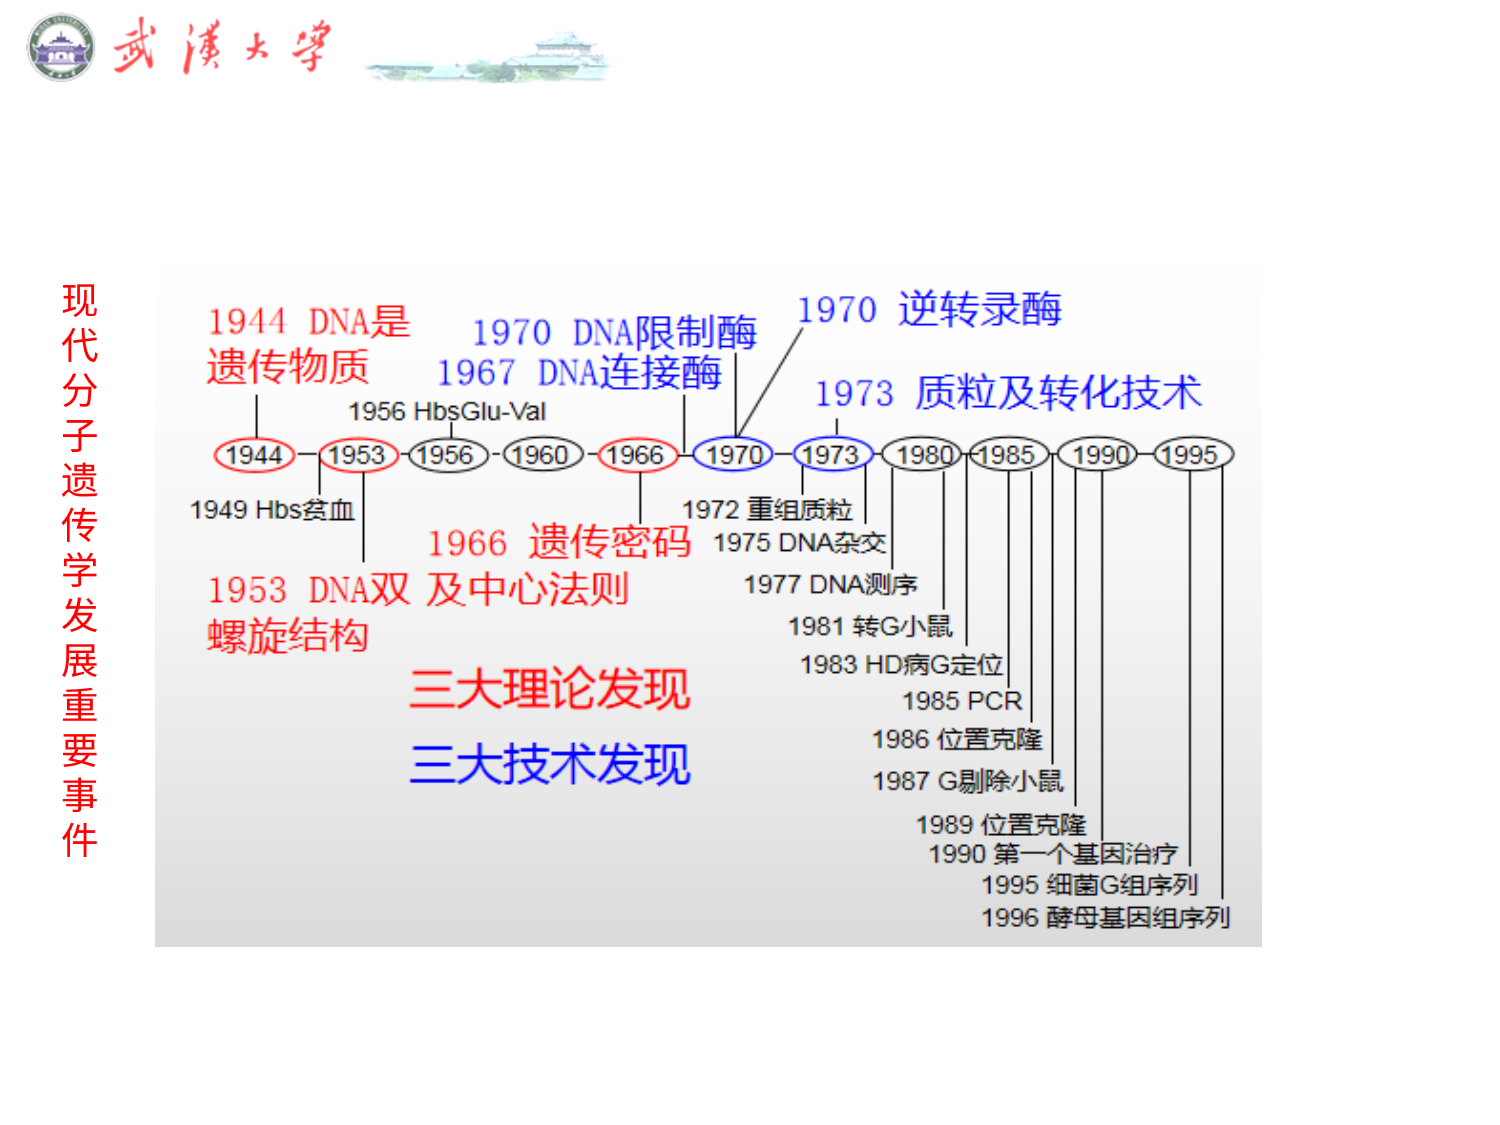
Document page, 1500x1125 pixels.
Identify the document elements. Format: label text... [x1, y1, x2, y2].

text_box 现代分子遗传学发展重要事件 [46, 269, 104, 870]
text_box [24, 10, 625, 88]
picture [155, 264, 1262, 947]
